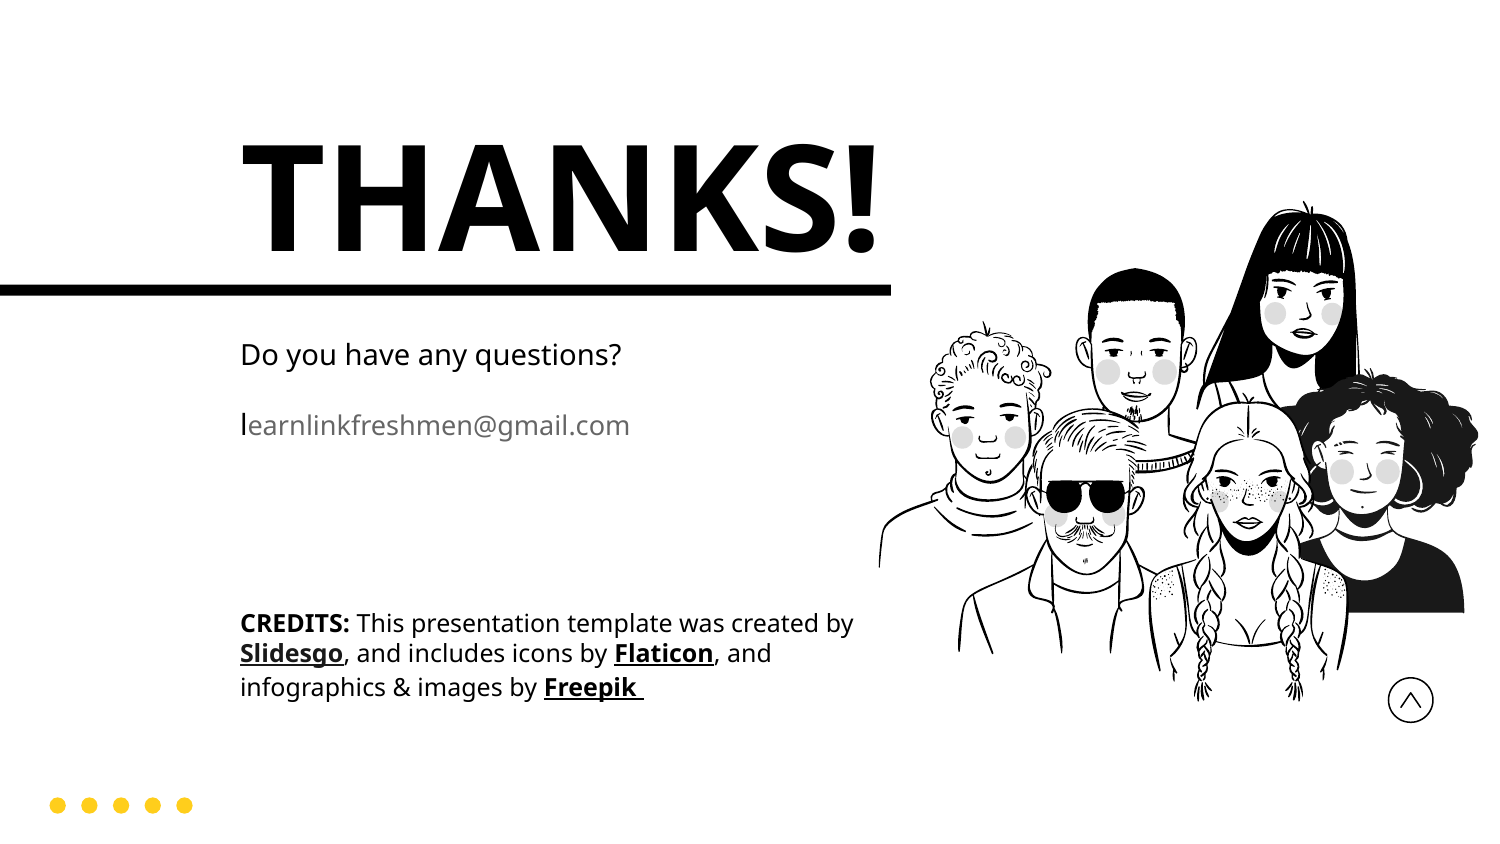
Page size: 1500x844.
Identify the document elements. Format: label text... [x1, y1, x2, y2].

text_box [1390, 710, 1431, 723]
title THANKS! [225, 88, 930, 263]
text_box [0, 284, 873, 296]
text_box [878, 200, 1480, 702]
subtitle Do you have any questions? learnlinkfreshmen@gmail.com [225, 302, 753, 476]
